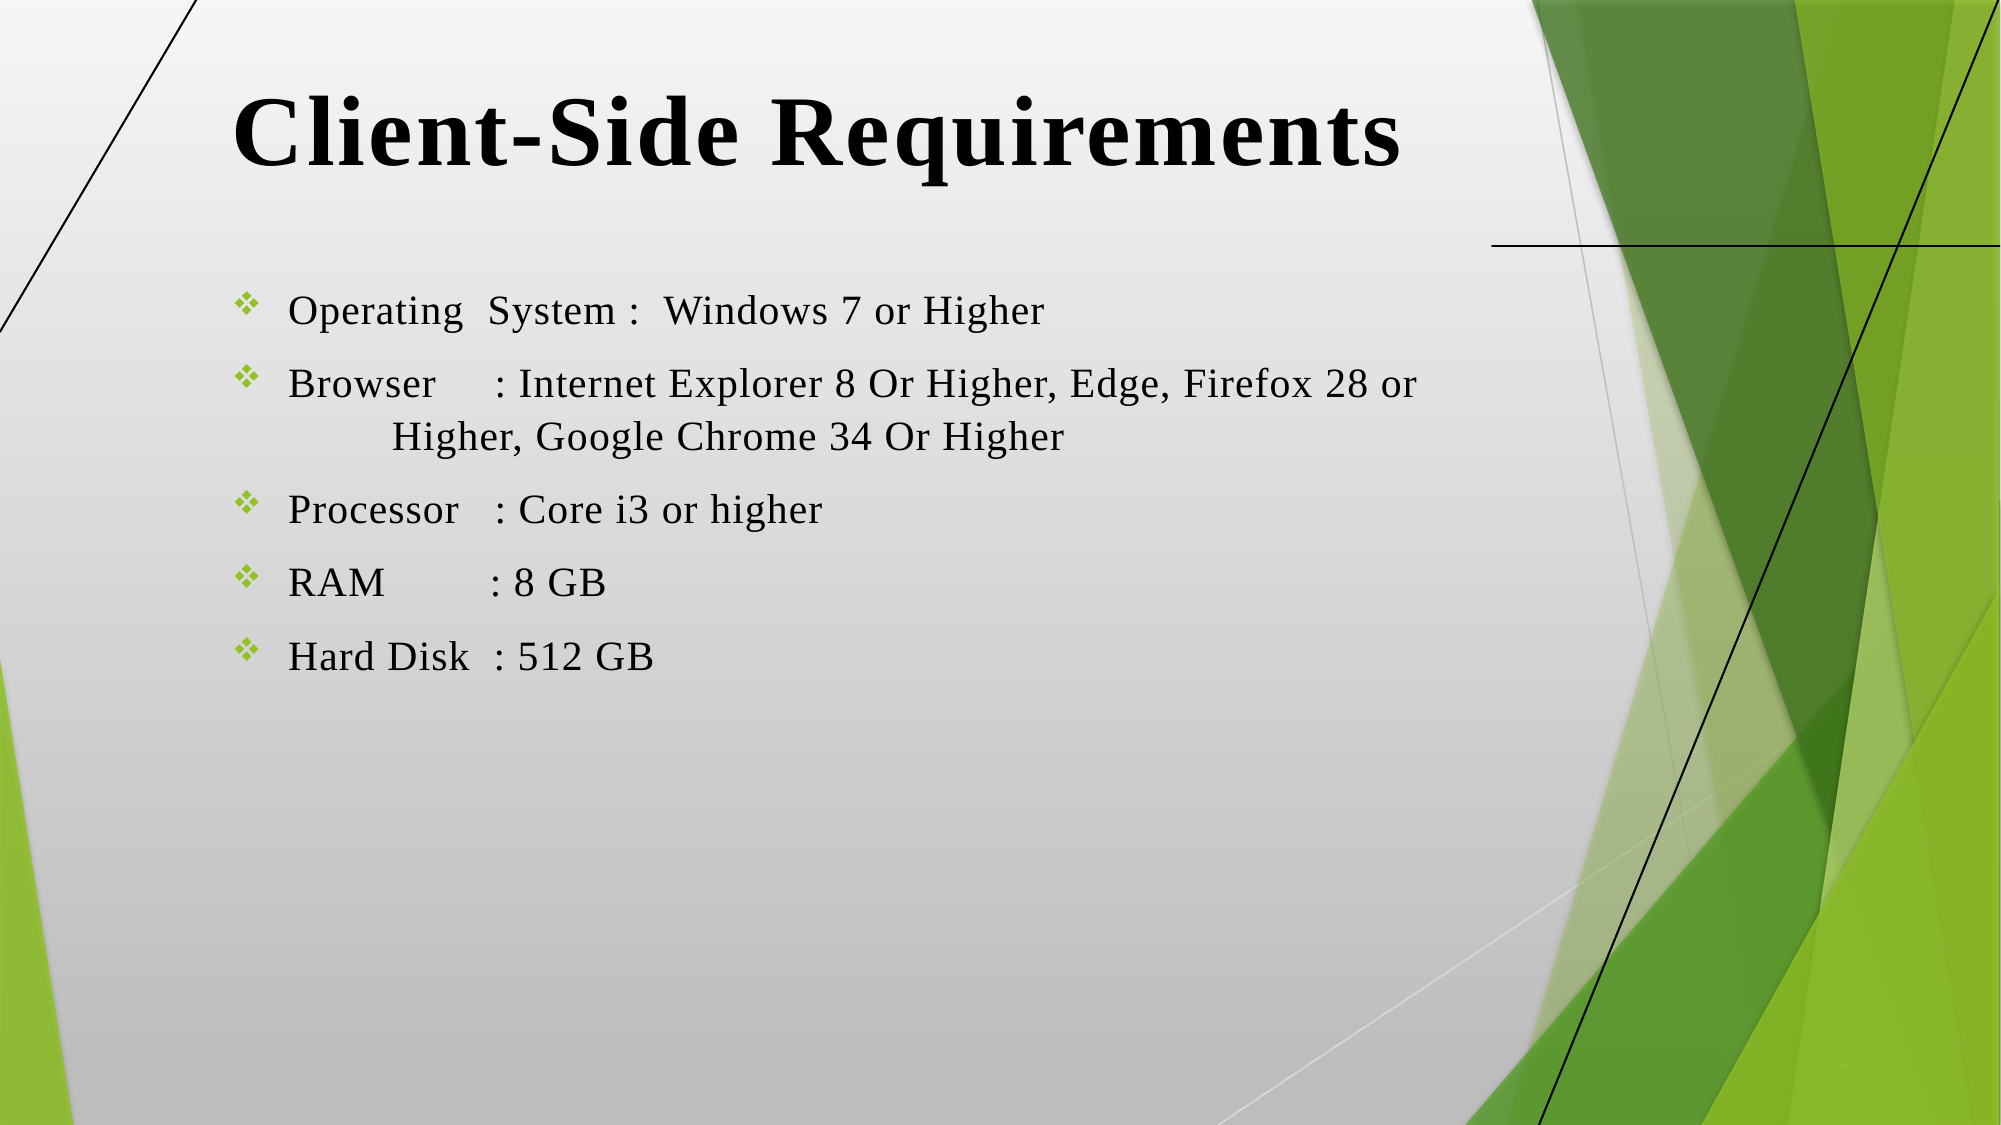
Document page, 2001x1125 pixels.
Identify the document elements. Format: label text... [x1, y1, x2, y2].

title Client-Side Requirements [216, 43, 1484, 193]
slide_number 7 [1701, 1042, 1864, 1103]
list Operating System : Windows 7 or Higher Browser : Internet Explorer 8 Or Higher, Edge, Firefox 28 or Higher, Google Chrome 34 Or Higher Processor : Core i3 or higher RAM : 8 GB Hard Disk : 512 GB [216, 272, 1448, 1013]
